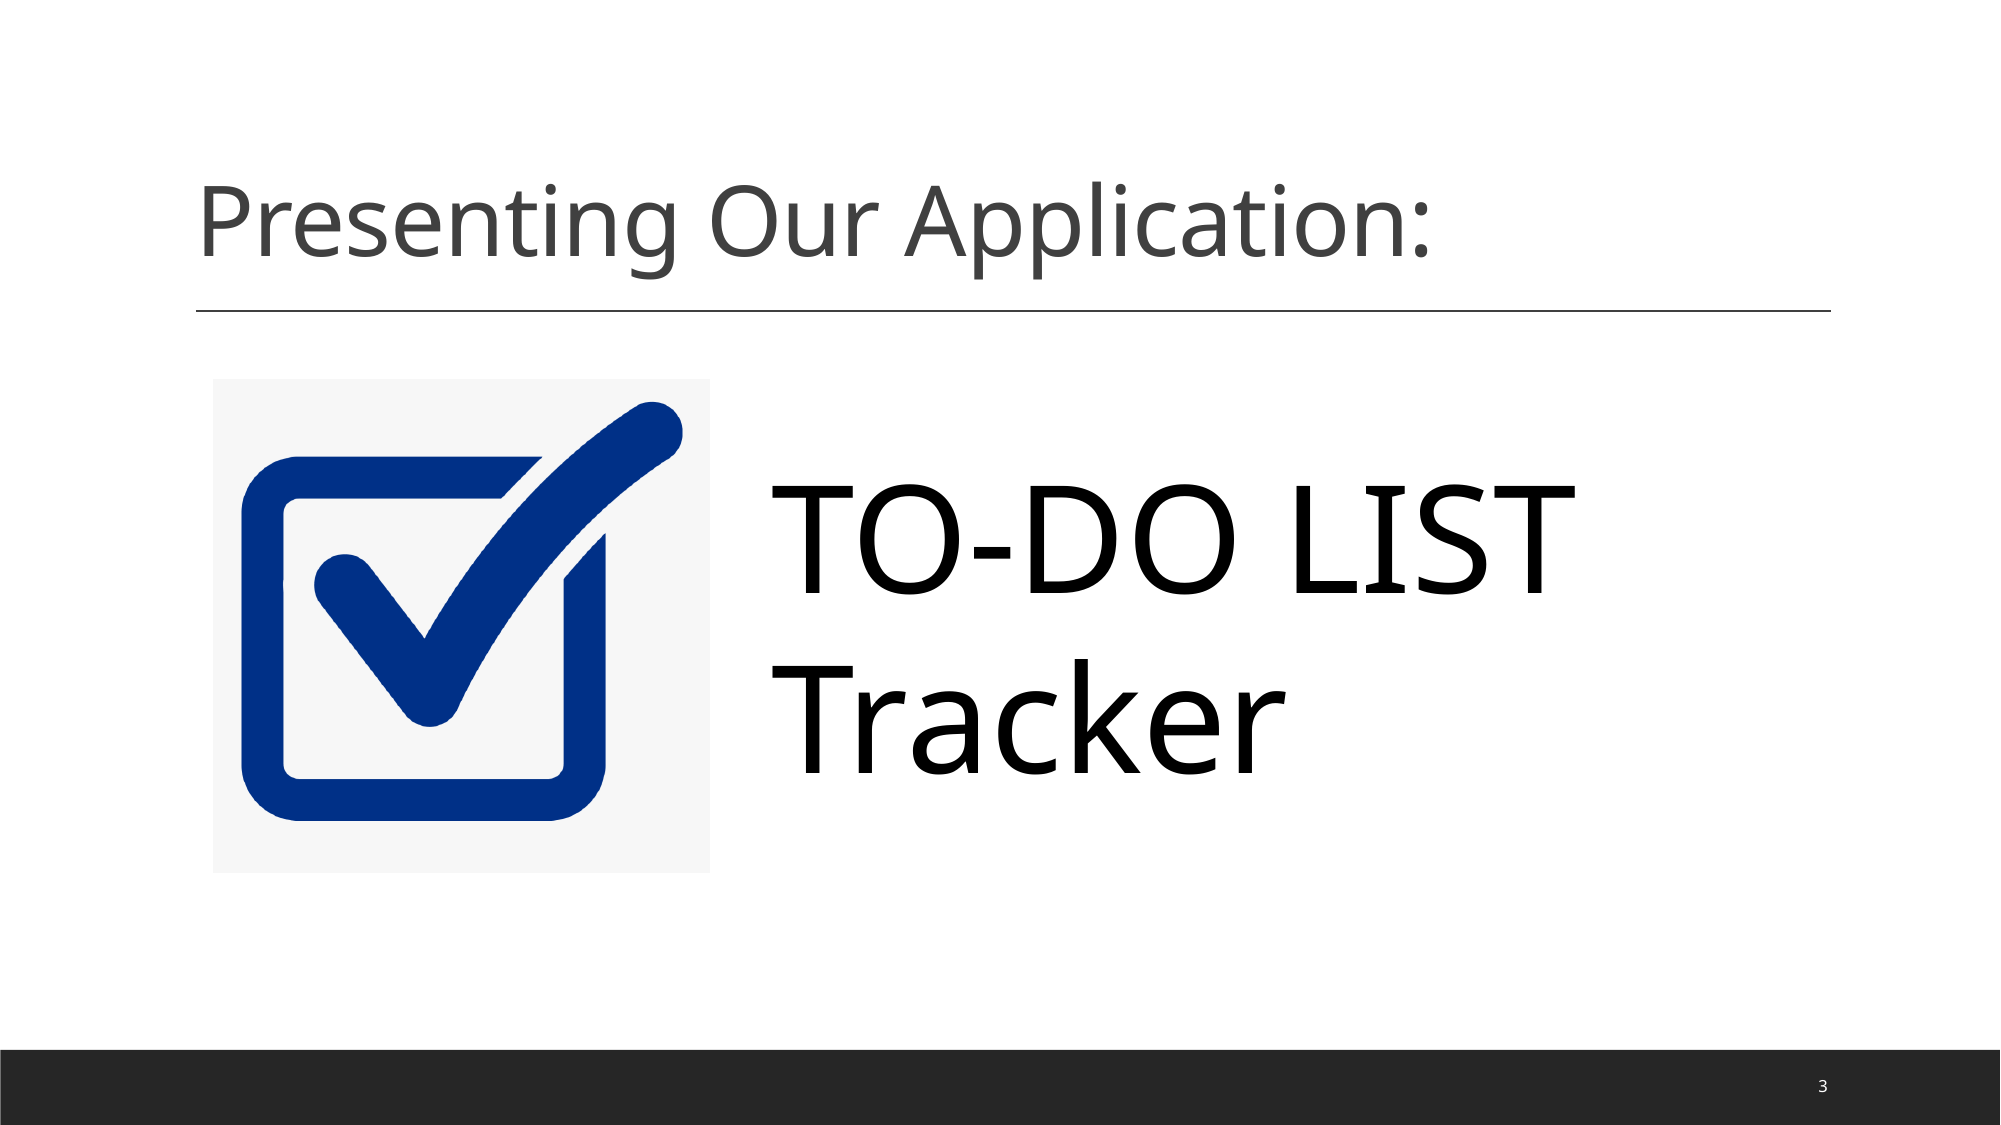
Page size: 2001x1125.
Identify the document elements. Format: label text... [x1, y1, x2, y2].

text_box TO-DO LIST Tracker [756, 436, 1851, 811]
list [212, 378, 710, 873]
title Presenting Our Application: [180, 47, 1830, 285]
slide_number 3 [1803, 1057, 1932, 1118]
